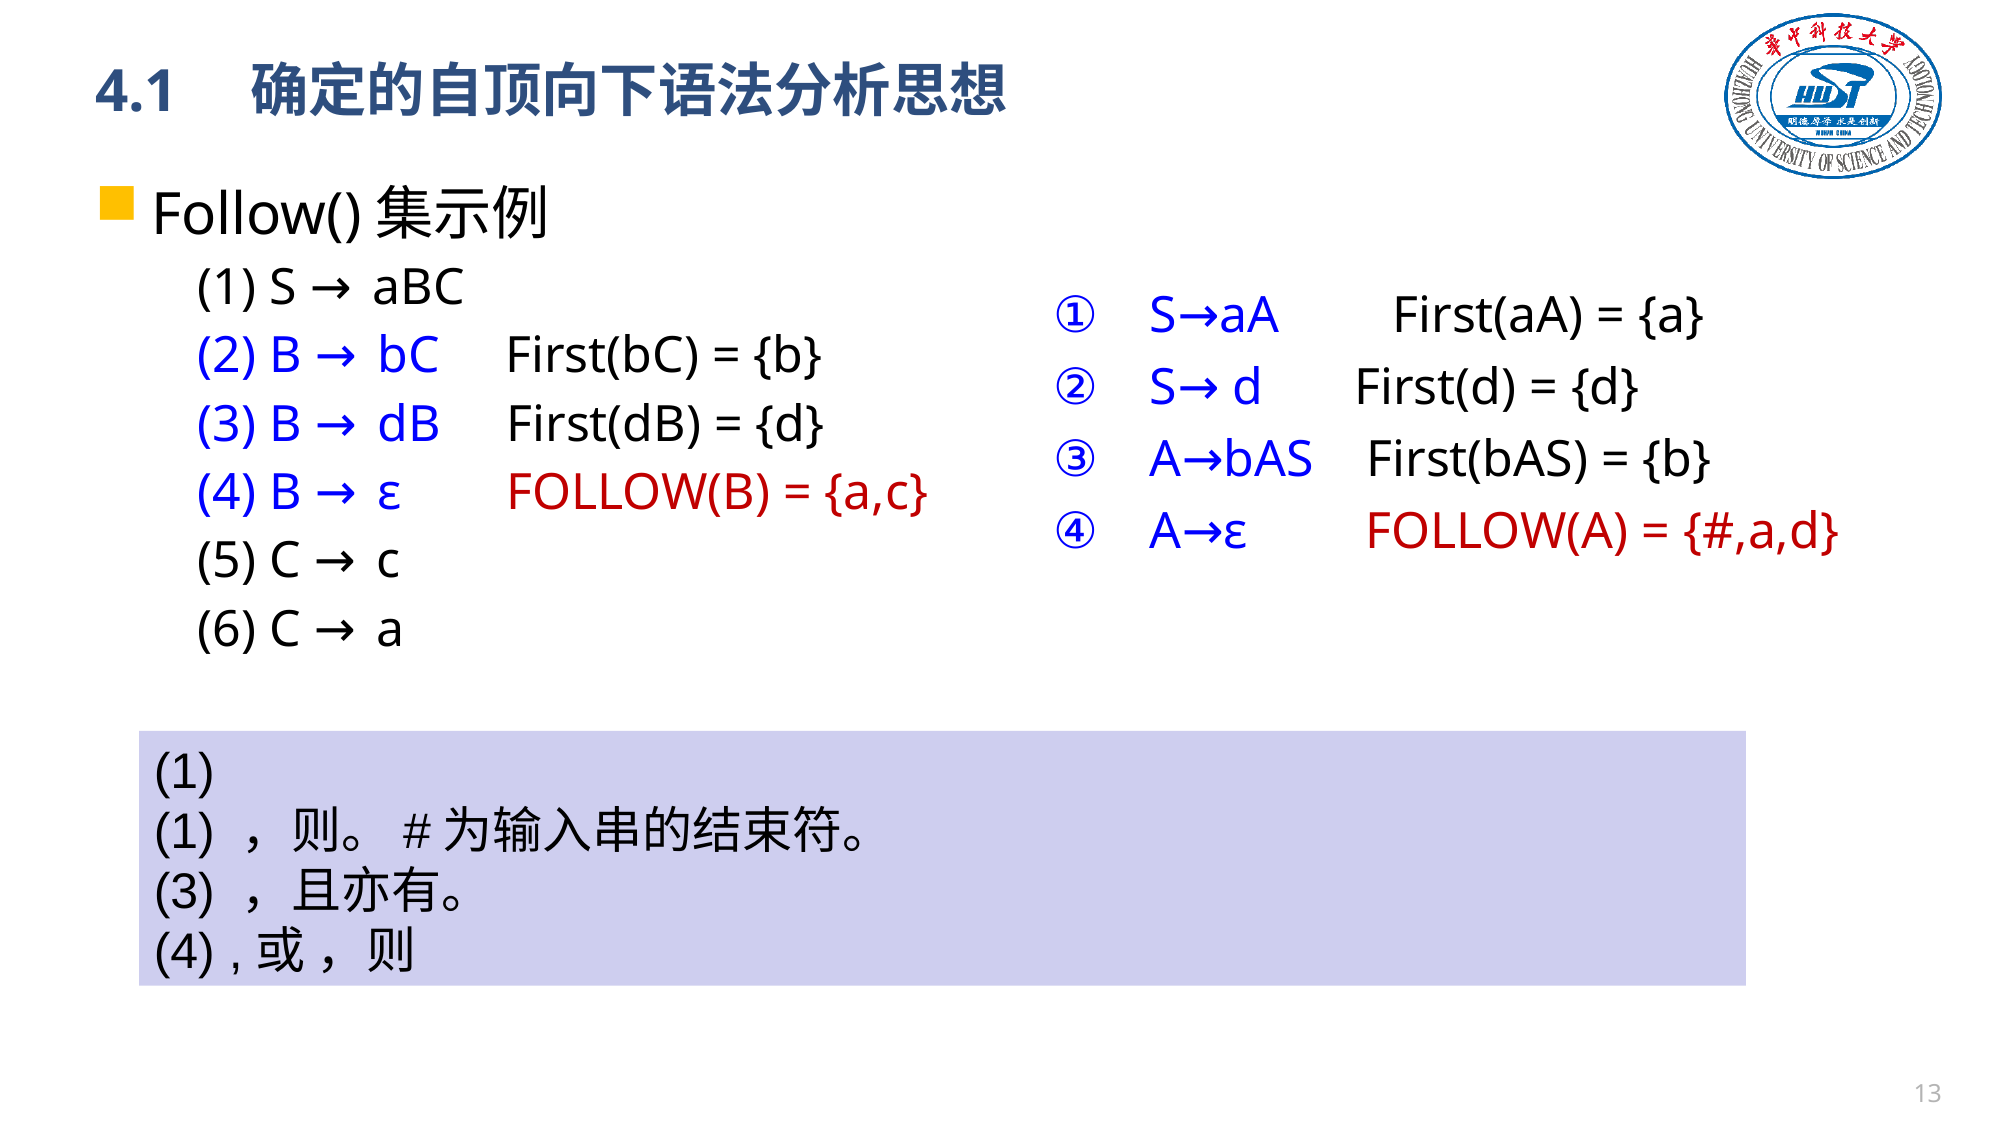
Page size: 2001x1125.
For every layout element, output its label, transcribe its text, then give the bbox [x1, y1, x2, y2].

list Follow()集示例 (1) S → aBC (2) B → bC First(bC) = {b} (3) B → dB First(dB) = {d} (4) B → ε FOLLOW(B) = {a,c} (5) C → c (6) C → a [80, 154, 1805, 734]
picture [1724, 13, 1942, 179]
title 4.1 确定的自顶向下语法分析思想 [80, 42, 1805, 144]
slide_number 12 [1373, 1064, 1957, 1125]
text_box ① S→aA First(aA) = {a} ② S→ d First(d) = {d} ③ A→bAS First(bAS) = {b} ④ A→ε FOLLOW(A) = {#,a,d} [1025, 262, 1957, 566]
